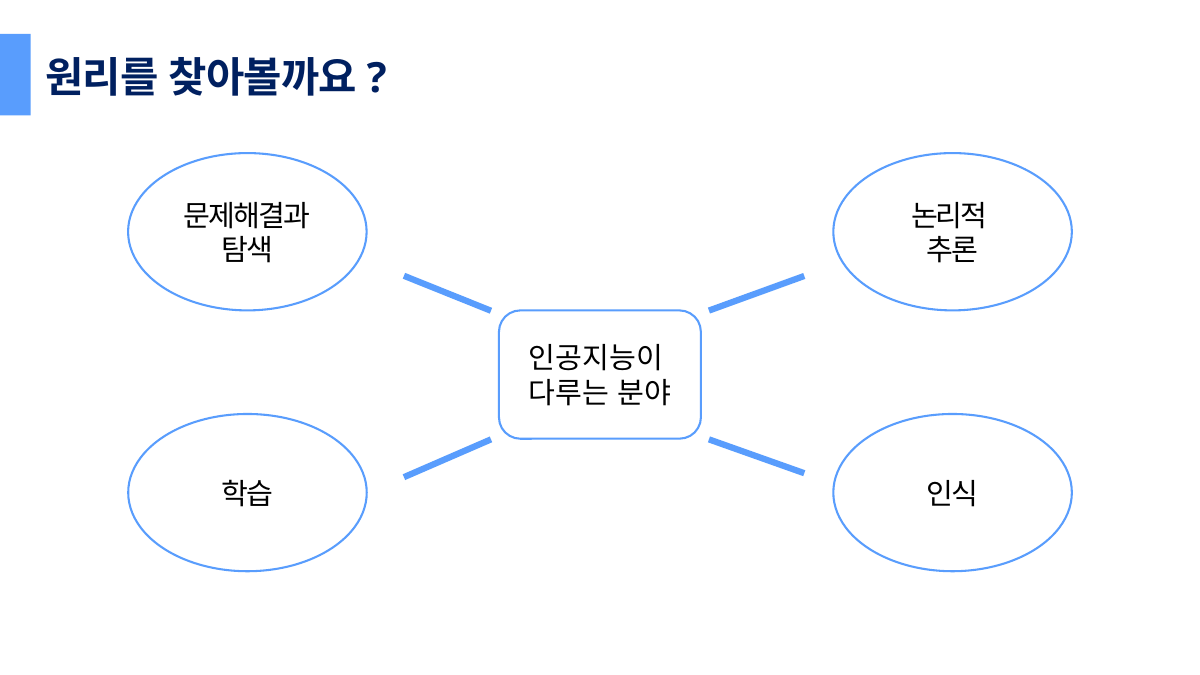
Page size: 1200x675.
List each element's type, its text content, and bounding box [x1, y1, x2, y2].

text_box 문제해결과 탐색 [127, 152, 368, 312]
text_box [708, 439, 805, 474]
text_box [403, 275, 491, 311]
text_box 인식 [832, 412, 1073, 573]
text_box 논리적 추론 [832, 152, 1073, 312]
text_box [0, 33, 32, 116]
text_box 인공지능이 다루는 분야 [497, 309, 702, 440]
text_box 학습 [127, 412, 368, 573]
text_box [403, 439, 491, 478]
text_box 원리를 찾아볼까요? [32, 43, 485, 109]
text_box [708, 275, 805, 311]
